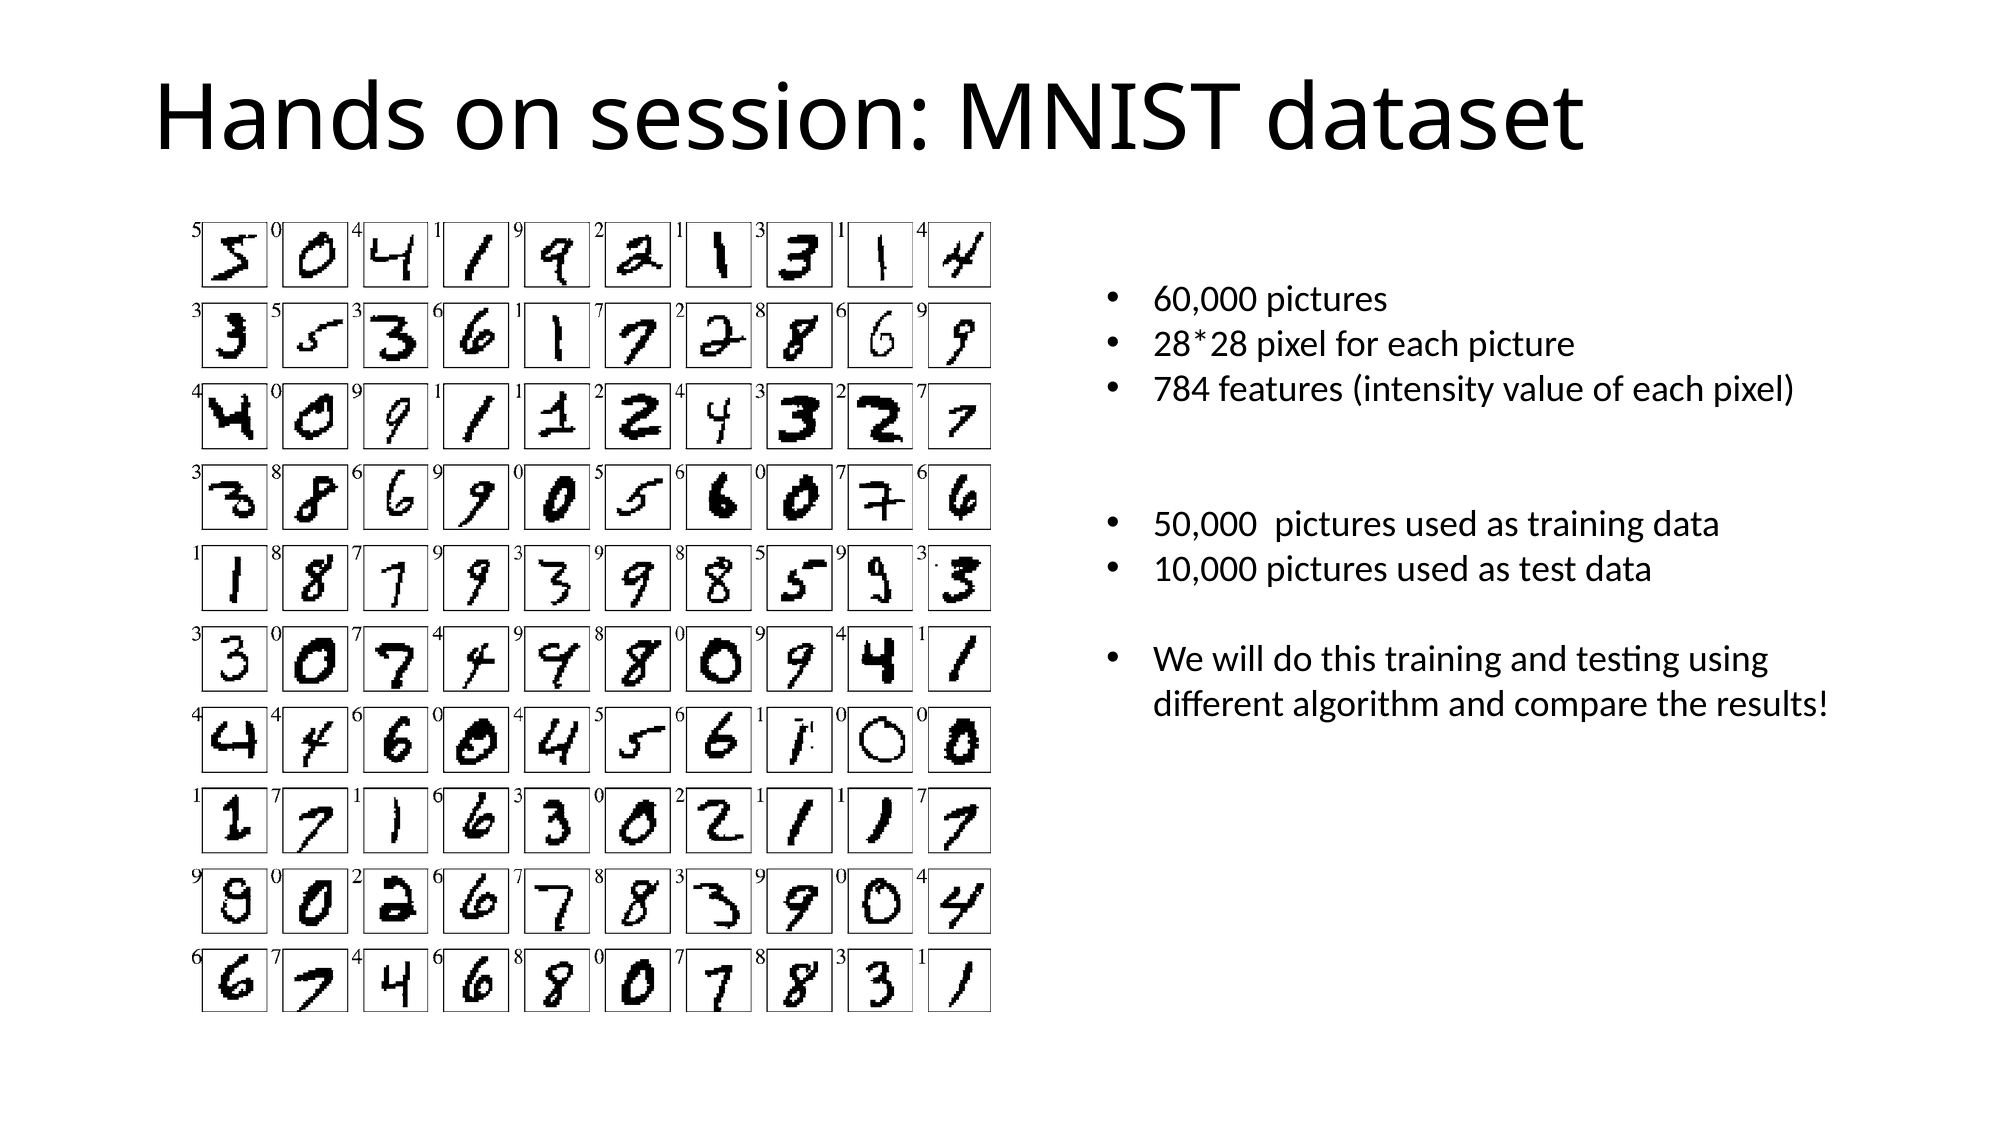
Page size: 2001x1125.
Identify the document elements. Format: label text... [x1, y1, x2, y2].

title Hands on session: MNIST dataset [137, 59, 1863, 180]
text_box 60,000 pictures 28*28 pixel for each picture 784 features (intensity value of each pixel) 50,000 pictures used as training data 10,000 pictures used as test data We will do this training and testing using different algorithm and compare the results! [1091, 266, 1849, 732]
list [192, 222, 991, 1012]
